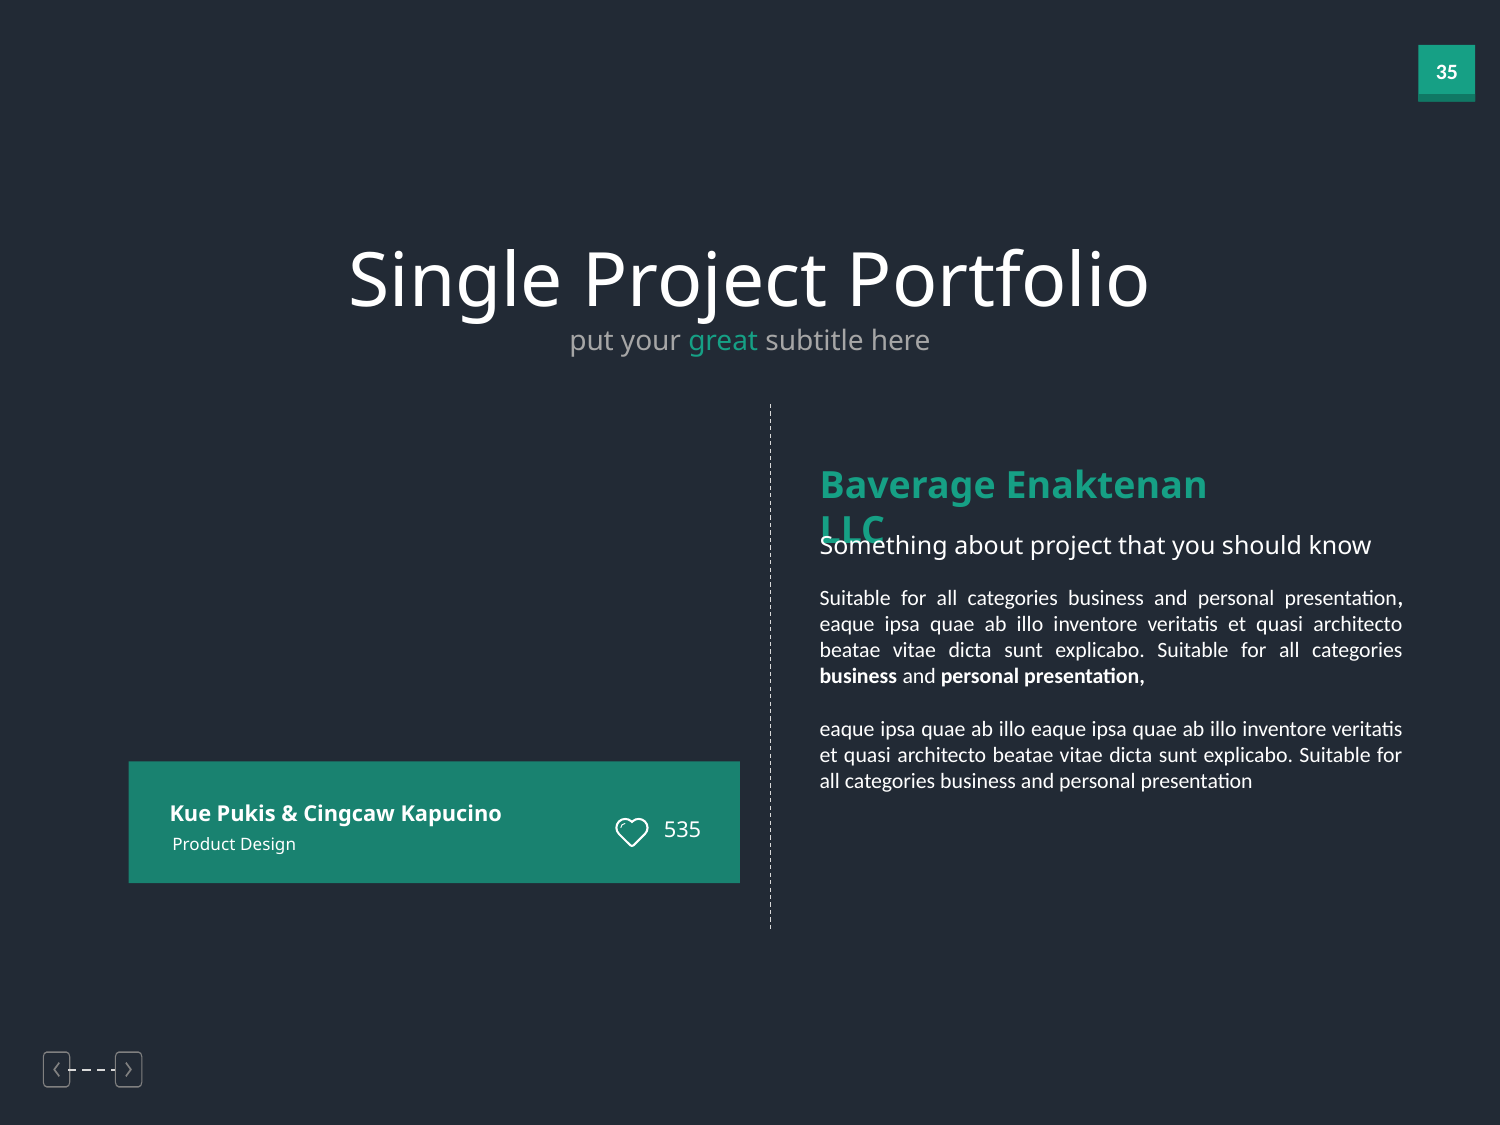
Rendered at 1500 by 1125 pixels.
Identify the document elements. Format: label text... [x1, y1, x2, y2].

text_box Suitable for all categories business and personal presentation, eaque ipsa quae ab illo inventore veritatis et quasi architecto beatae vitae dicta sunt explicabo. Suitable for all categories business and personal presentation, eaque ipsa quae ab illo eaque ipsa quae ab illo inventore veritatis et quasi architecto beatae vitae dicta sunt explicabo. Suitable for all categories business and personal presentation [804, 576, 1418, 801]
text_box put your great subtitle here [554, 330, 946, 364]
text_box Something about project that you should know [804, 522, 1445, 568]
picture [128, 419, 740, 884]
text_box Baverage Enaktenan LLC [804, 453, 1272, 522]
text_box Single Project Portfolio [333, 224, 1167, 330]
